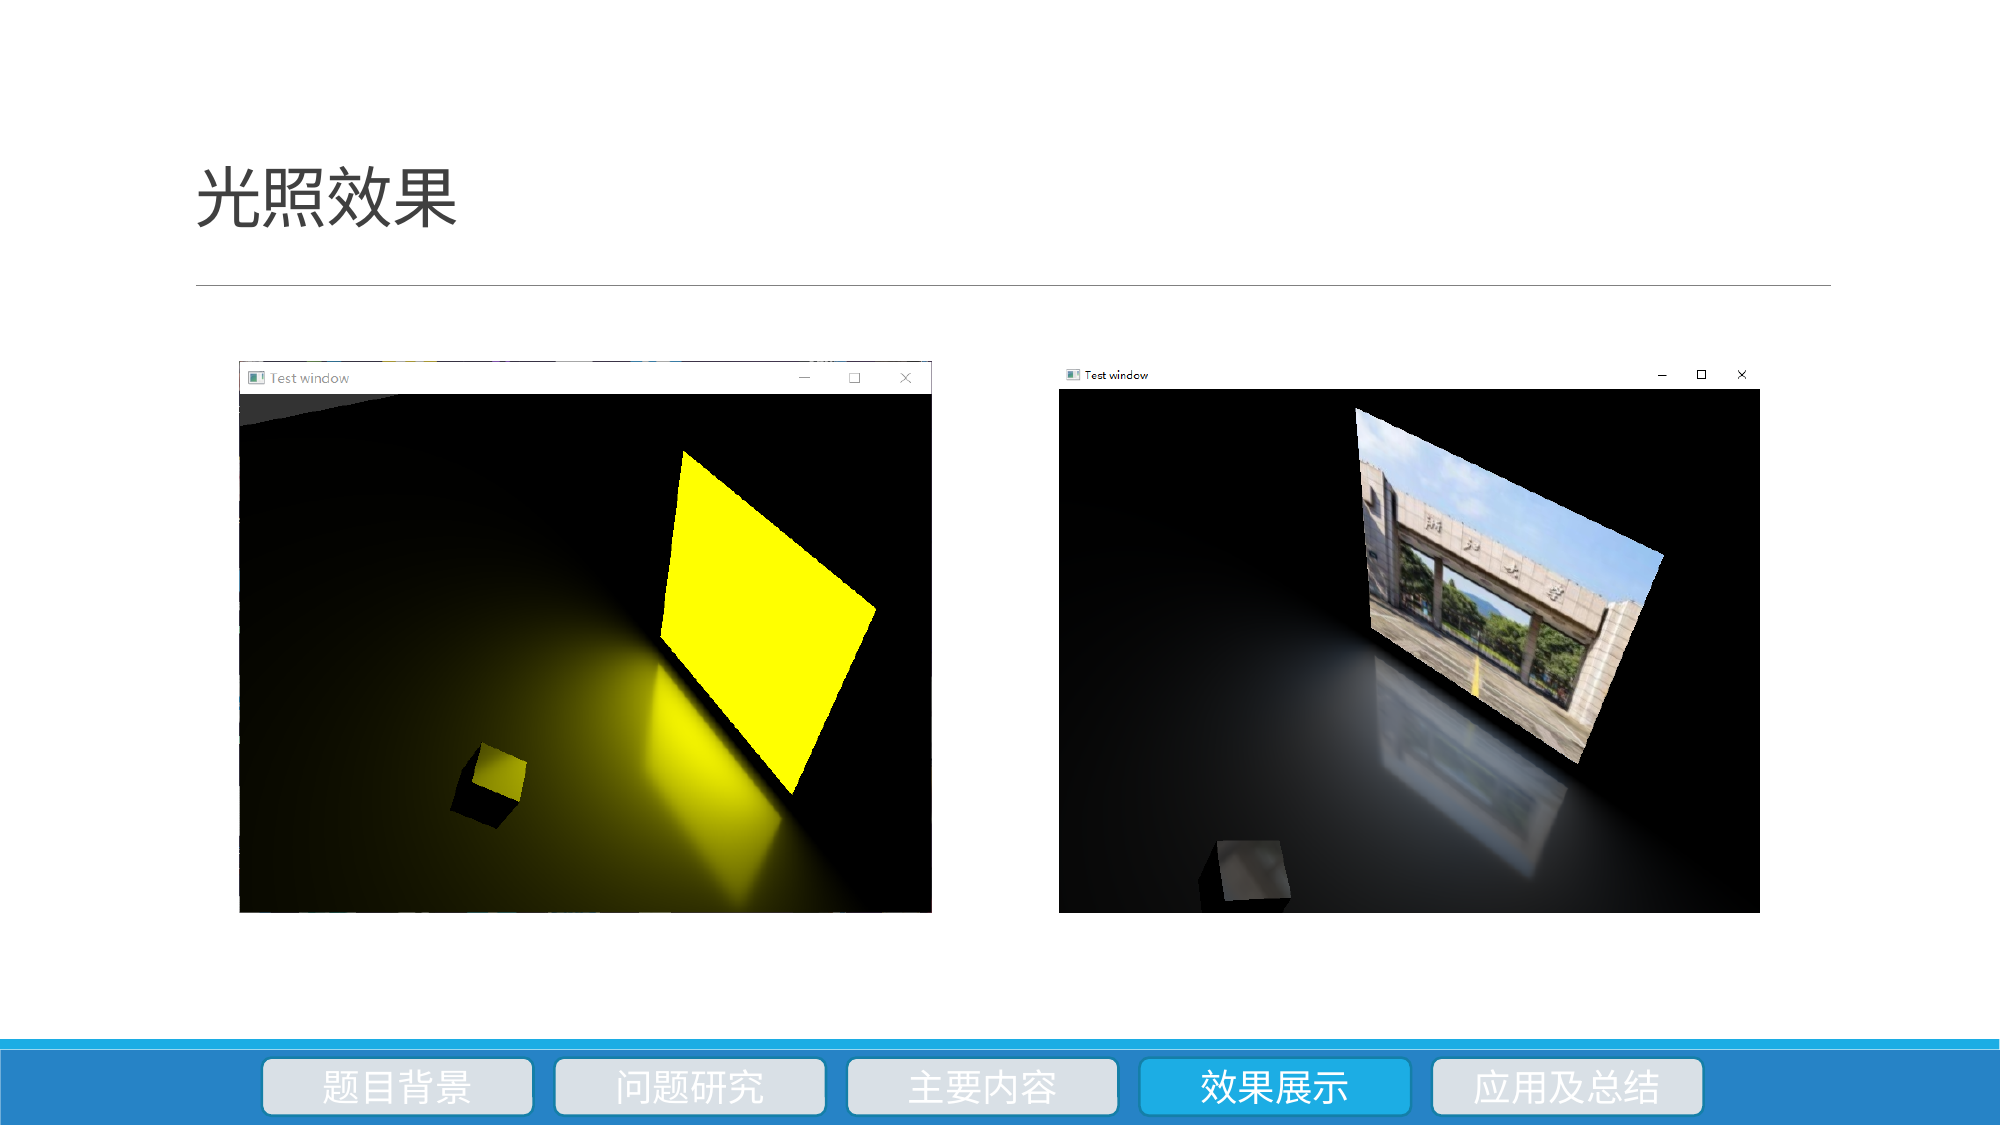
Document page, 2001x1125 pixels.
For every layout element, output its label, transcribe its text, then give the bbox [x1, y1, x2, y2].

text_box 问题研究 [553, 1056, 828, 1118]
text_box 效果展示 [1138, 1056, 1413, 1118]
text_box 应用及总结 [1430, 1056, 1705, 1118]
picture [239, 361, 932, 914]
title 光照效果 [180, 80, 1830, 244]
text_box 主要内容 [845, 1056, 1120, 1118]
picture [1058, 361, 1761, 914]
text_box 题目背景 [260, 1056, 535, 1118]
